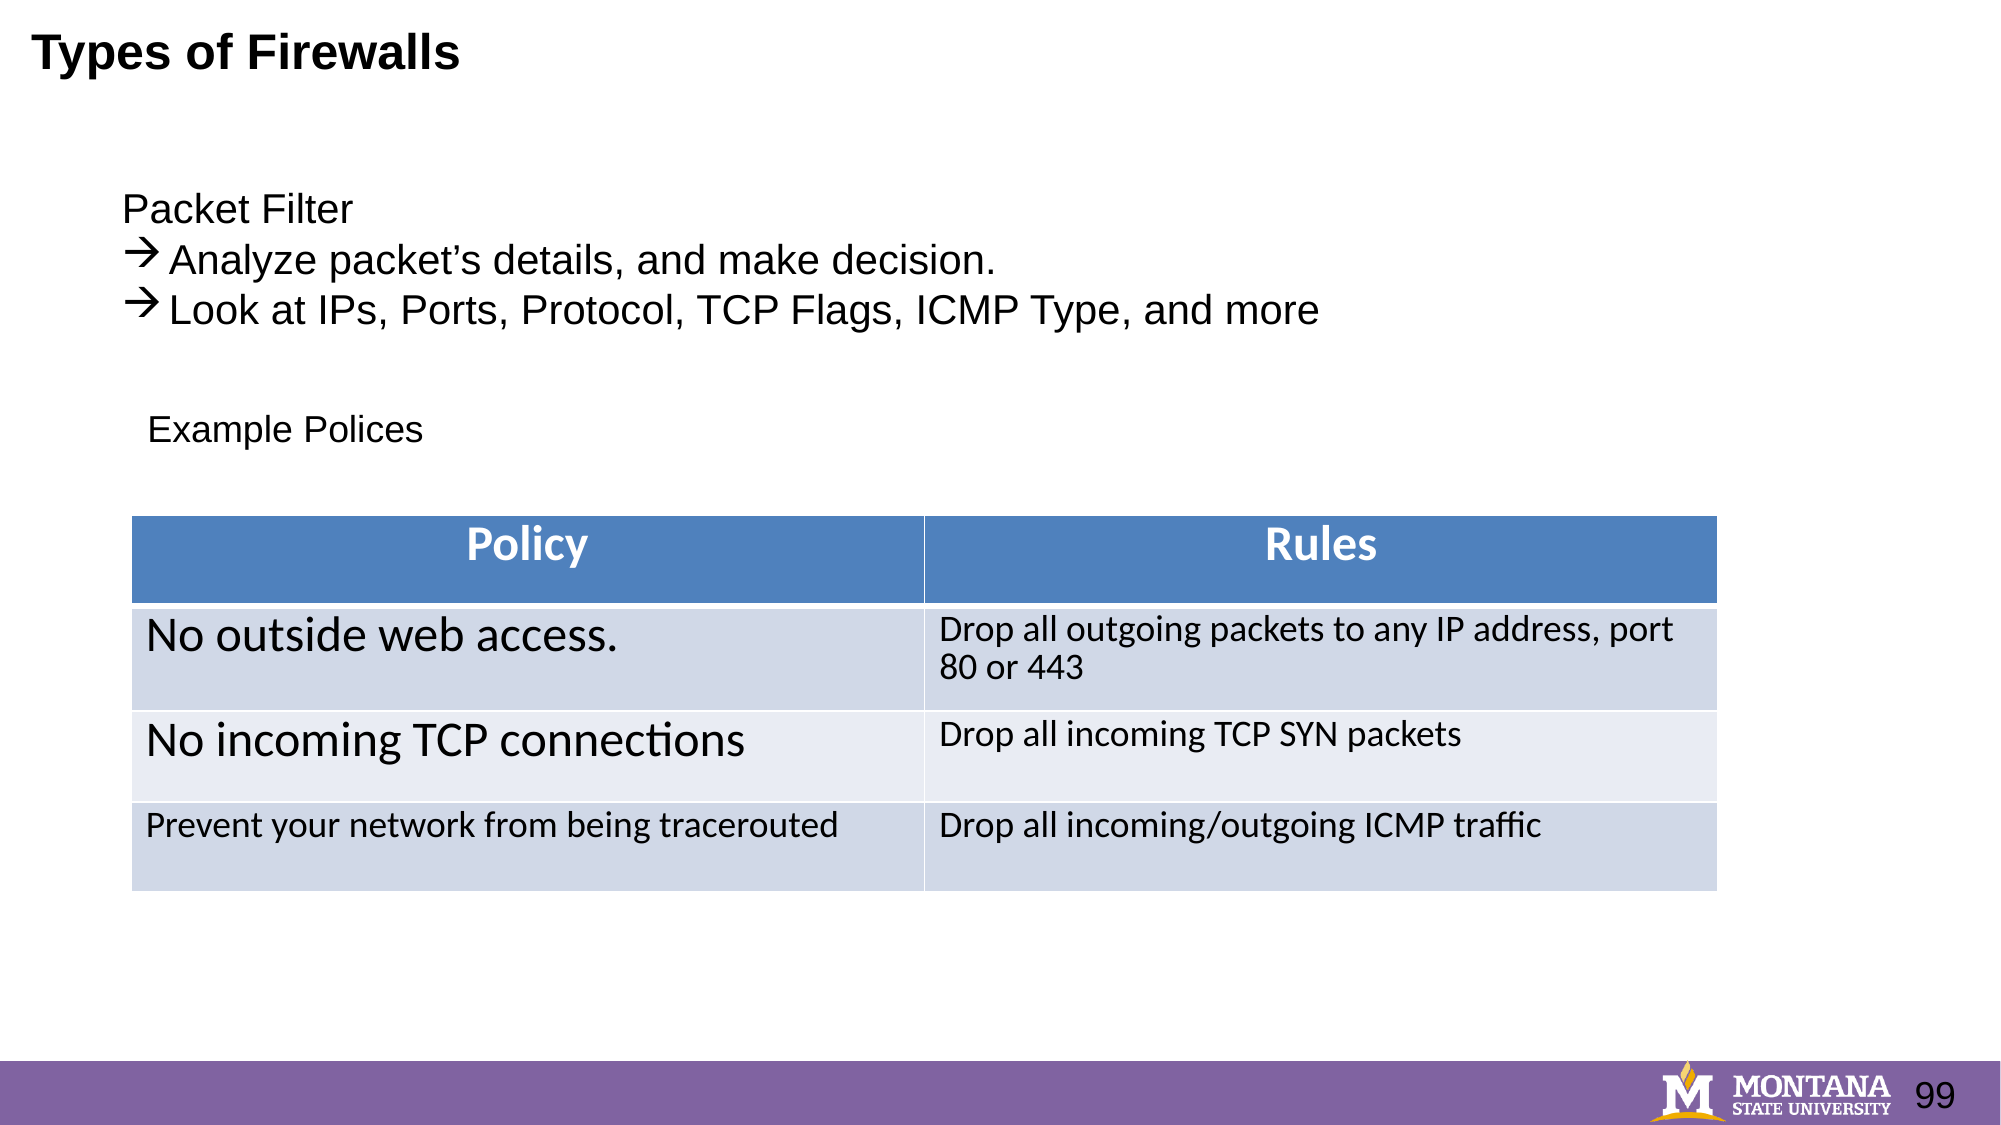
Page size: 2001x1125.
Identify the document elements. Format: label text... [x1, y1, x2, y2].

text_box Types of Firewalls [16, 12, 477, 88]
table_cell Prevent your network from being tracerouted [132, 803, 924, 891]
picture [1650, 1060, 1891, 1122]
table_cell Drop all incoming TCP SYN packets [925, 712, 1717, 801]
table_header Policy [132, 516, 924, 603]
text_box Example Polices [132, 398, 439, 458]
text_box Packet Filter Analyze packet’s details, and make decision. Look at IPs, Ports, Protocol, TCP Flags, ICMP Type, and more [107, 174, 1336, 340]
table_header Rules [925, 516, 1717, 603]
slide_number 99 [1887, 1072, 1994, 1125]
table_cell No incoming TCP connections [132, 712, 924, 801]
table_cell No outside web access. [132, 609, 924, 710]
table_cell Drop all incoming/outgoing ICMP traffic [925, 803, 1717, 891]
table_cell Drop all outgoing packets to any IP address, port 80 or 443 [925, 609, 1717, 710]
